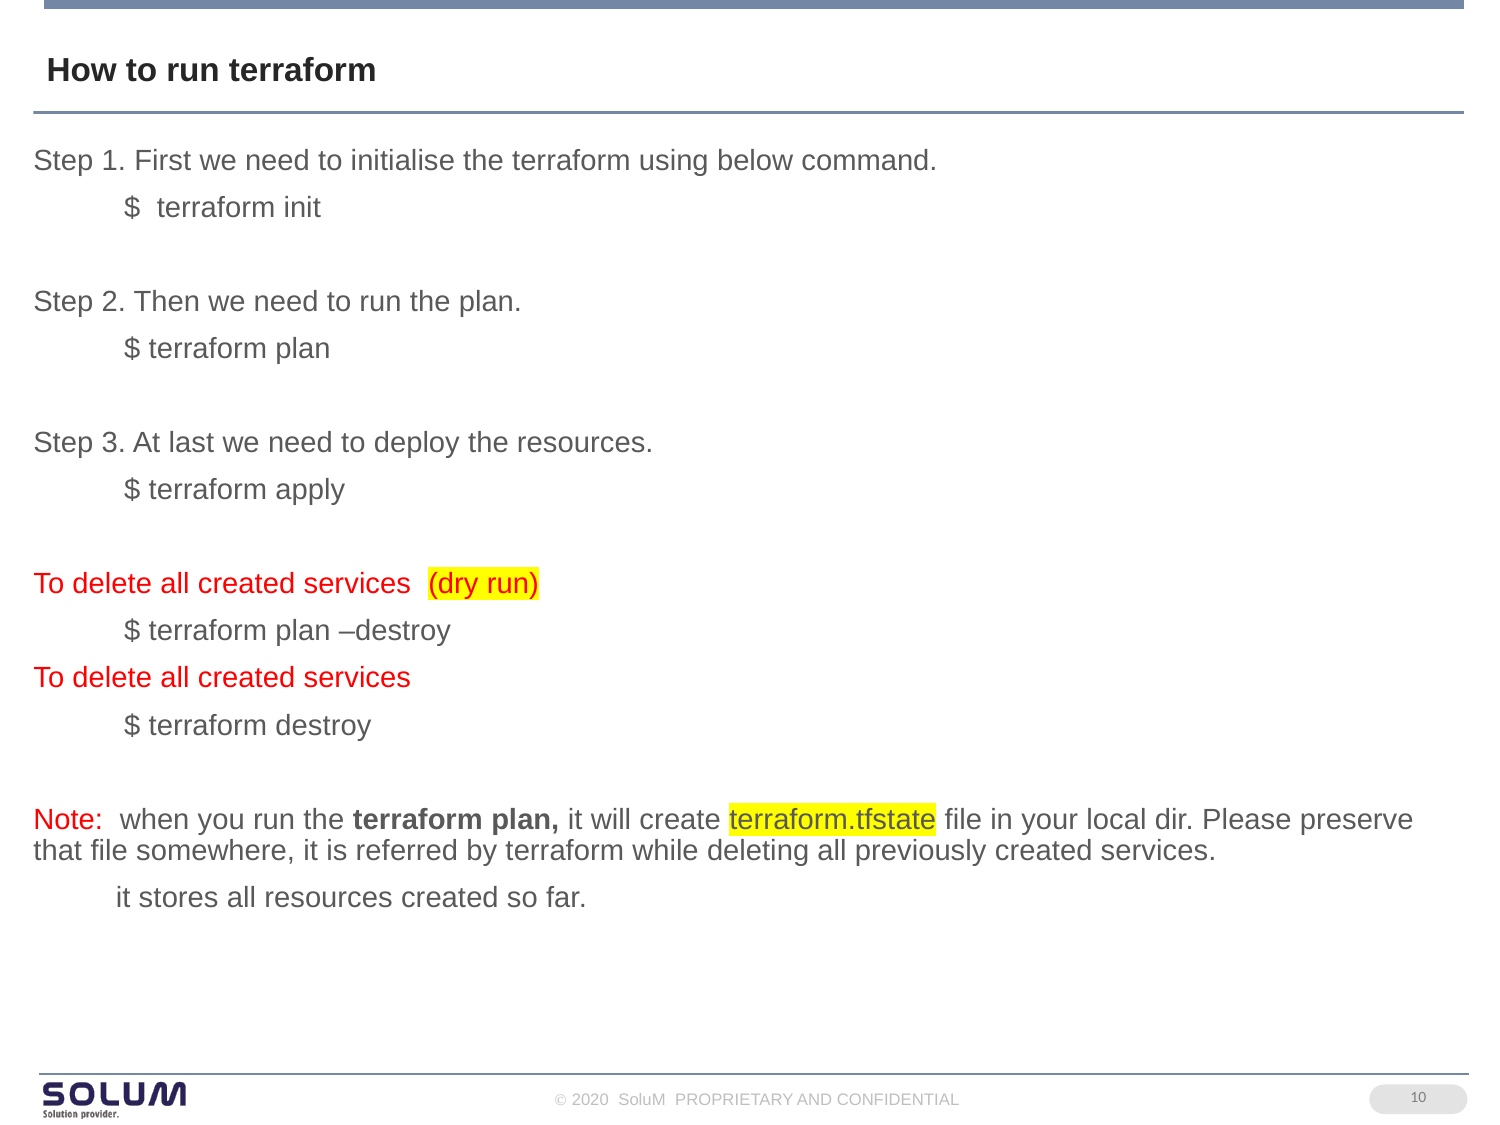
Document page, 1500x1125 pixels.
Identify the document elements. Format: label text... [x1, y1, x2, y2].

title How to run terraform [46, 28, 1349, 113]
subtitle Step 1. First we need to initialise the terraform using below command. $ terraform init Step 2. Then we need to run the plan. $ terraform plan Step 3. At last we need to deploy the resources. $ terraform apply To delete all created services (dry run) $ terraform plan –destroy To delete all created services $ terraform destroy Note: when you run the terraform plan, it will create terraform.tfstate file in your local dir. Please preserve that file somewhere, it is referred by terraform while deleting all previously created services. it stores all resources created so far. [33, 137, 1464, 1096]
picture [41, 1096, 187, 1119]
